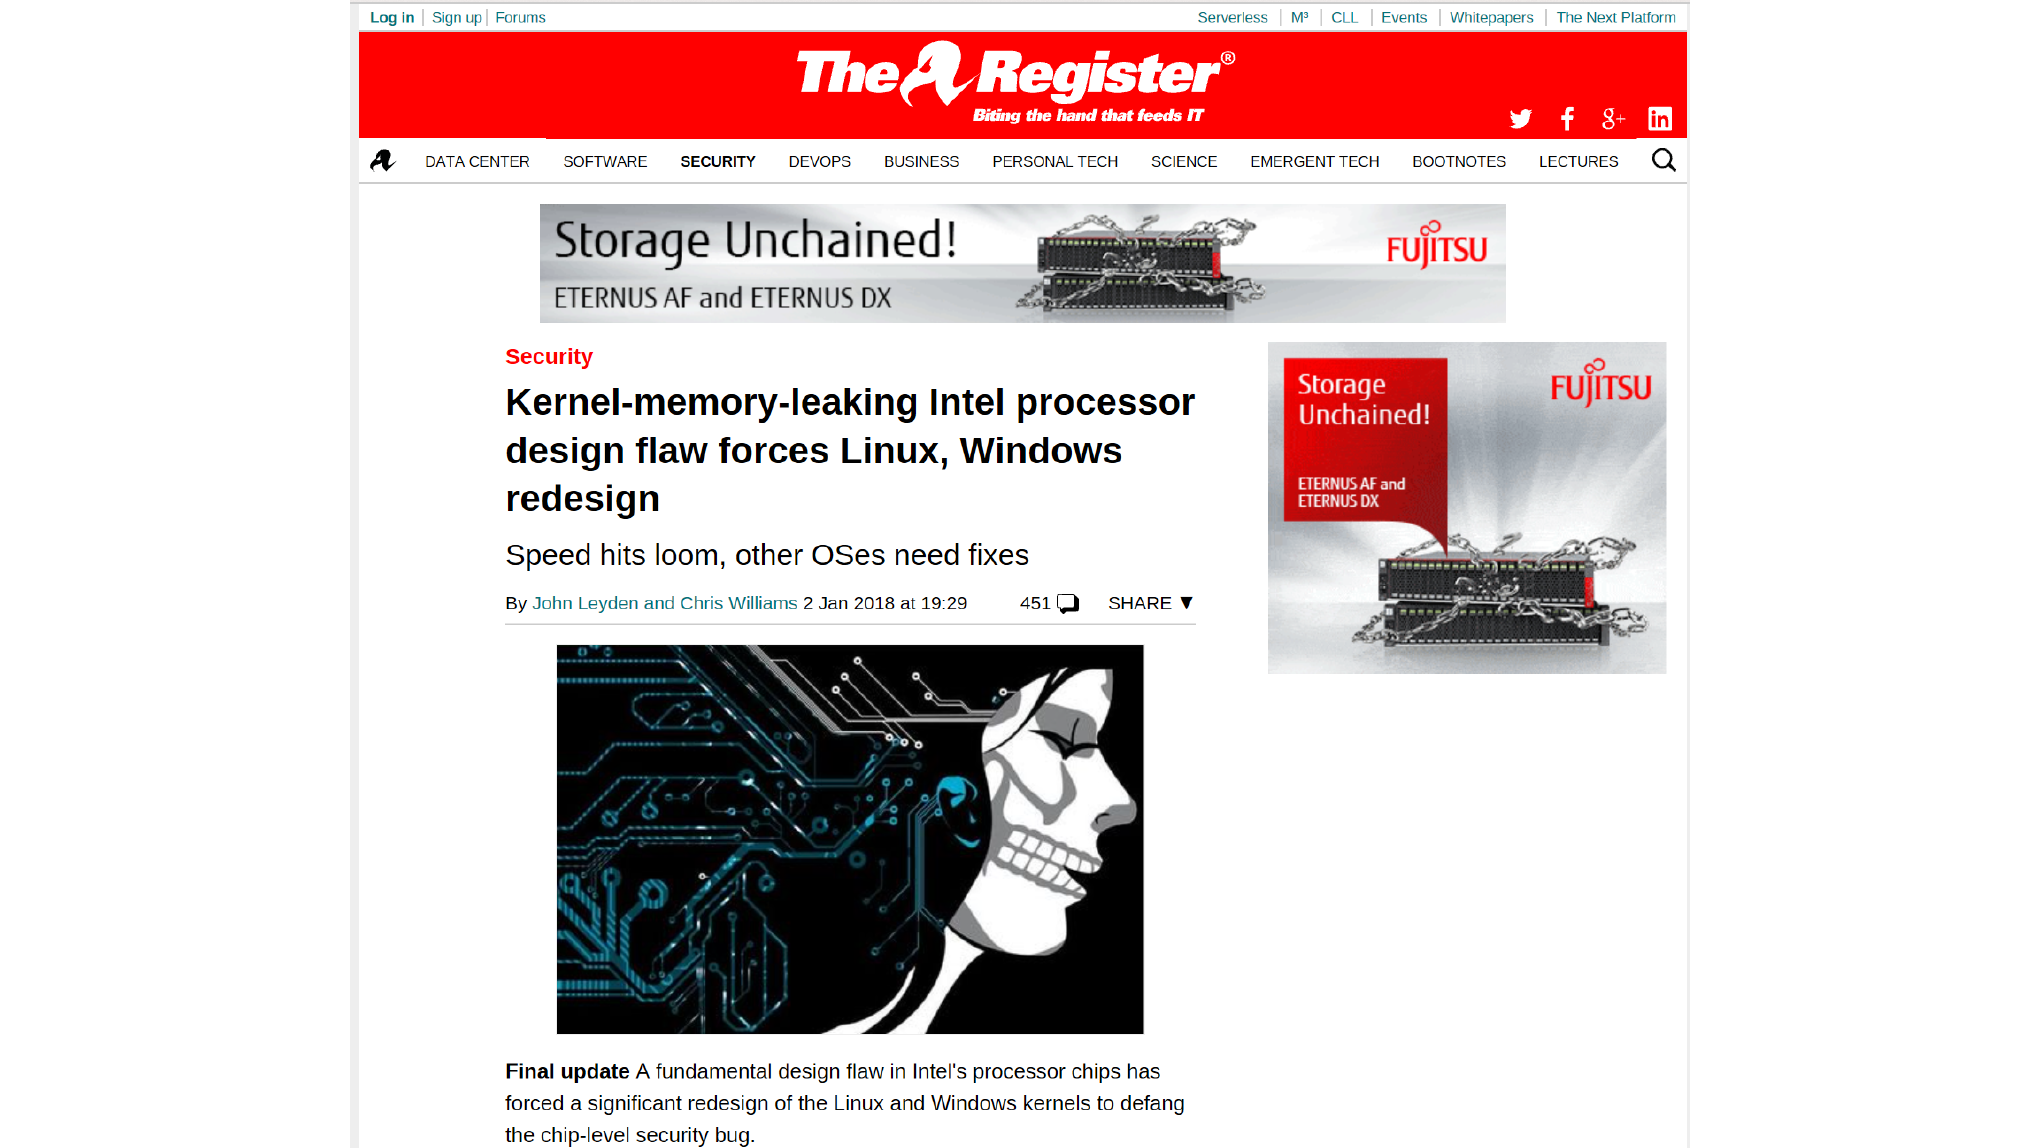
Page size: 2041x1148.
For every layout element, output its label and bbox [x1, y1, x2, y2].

picture [350, 0, 1690, 1148]
